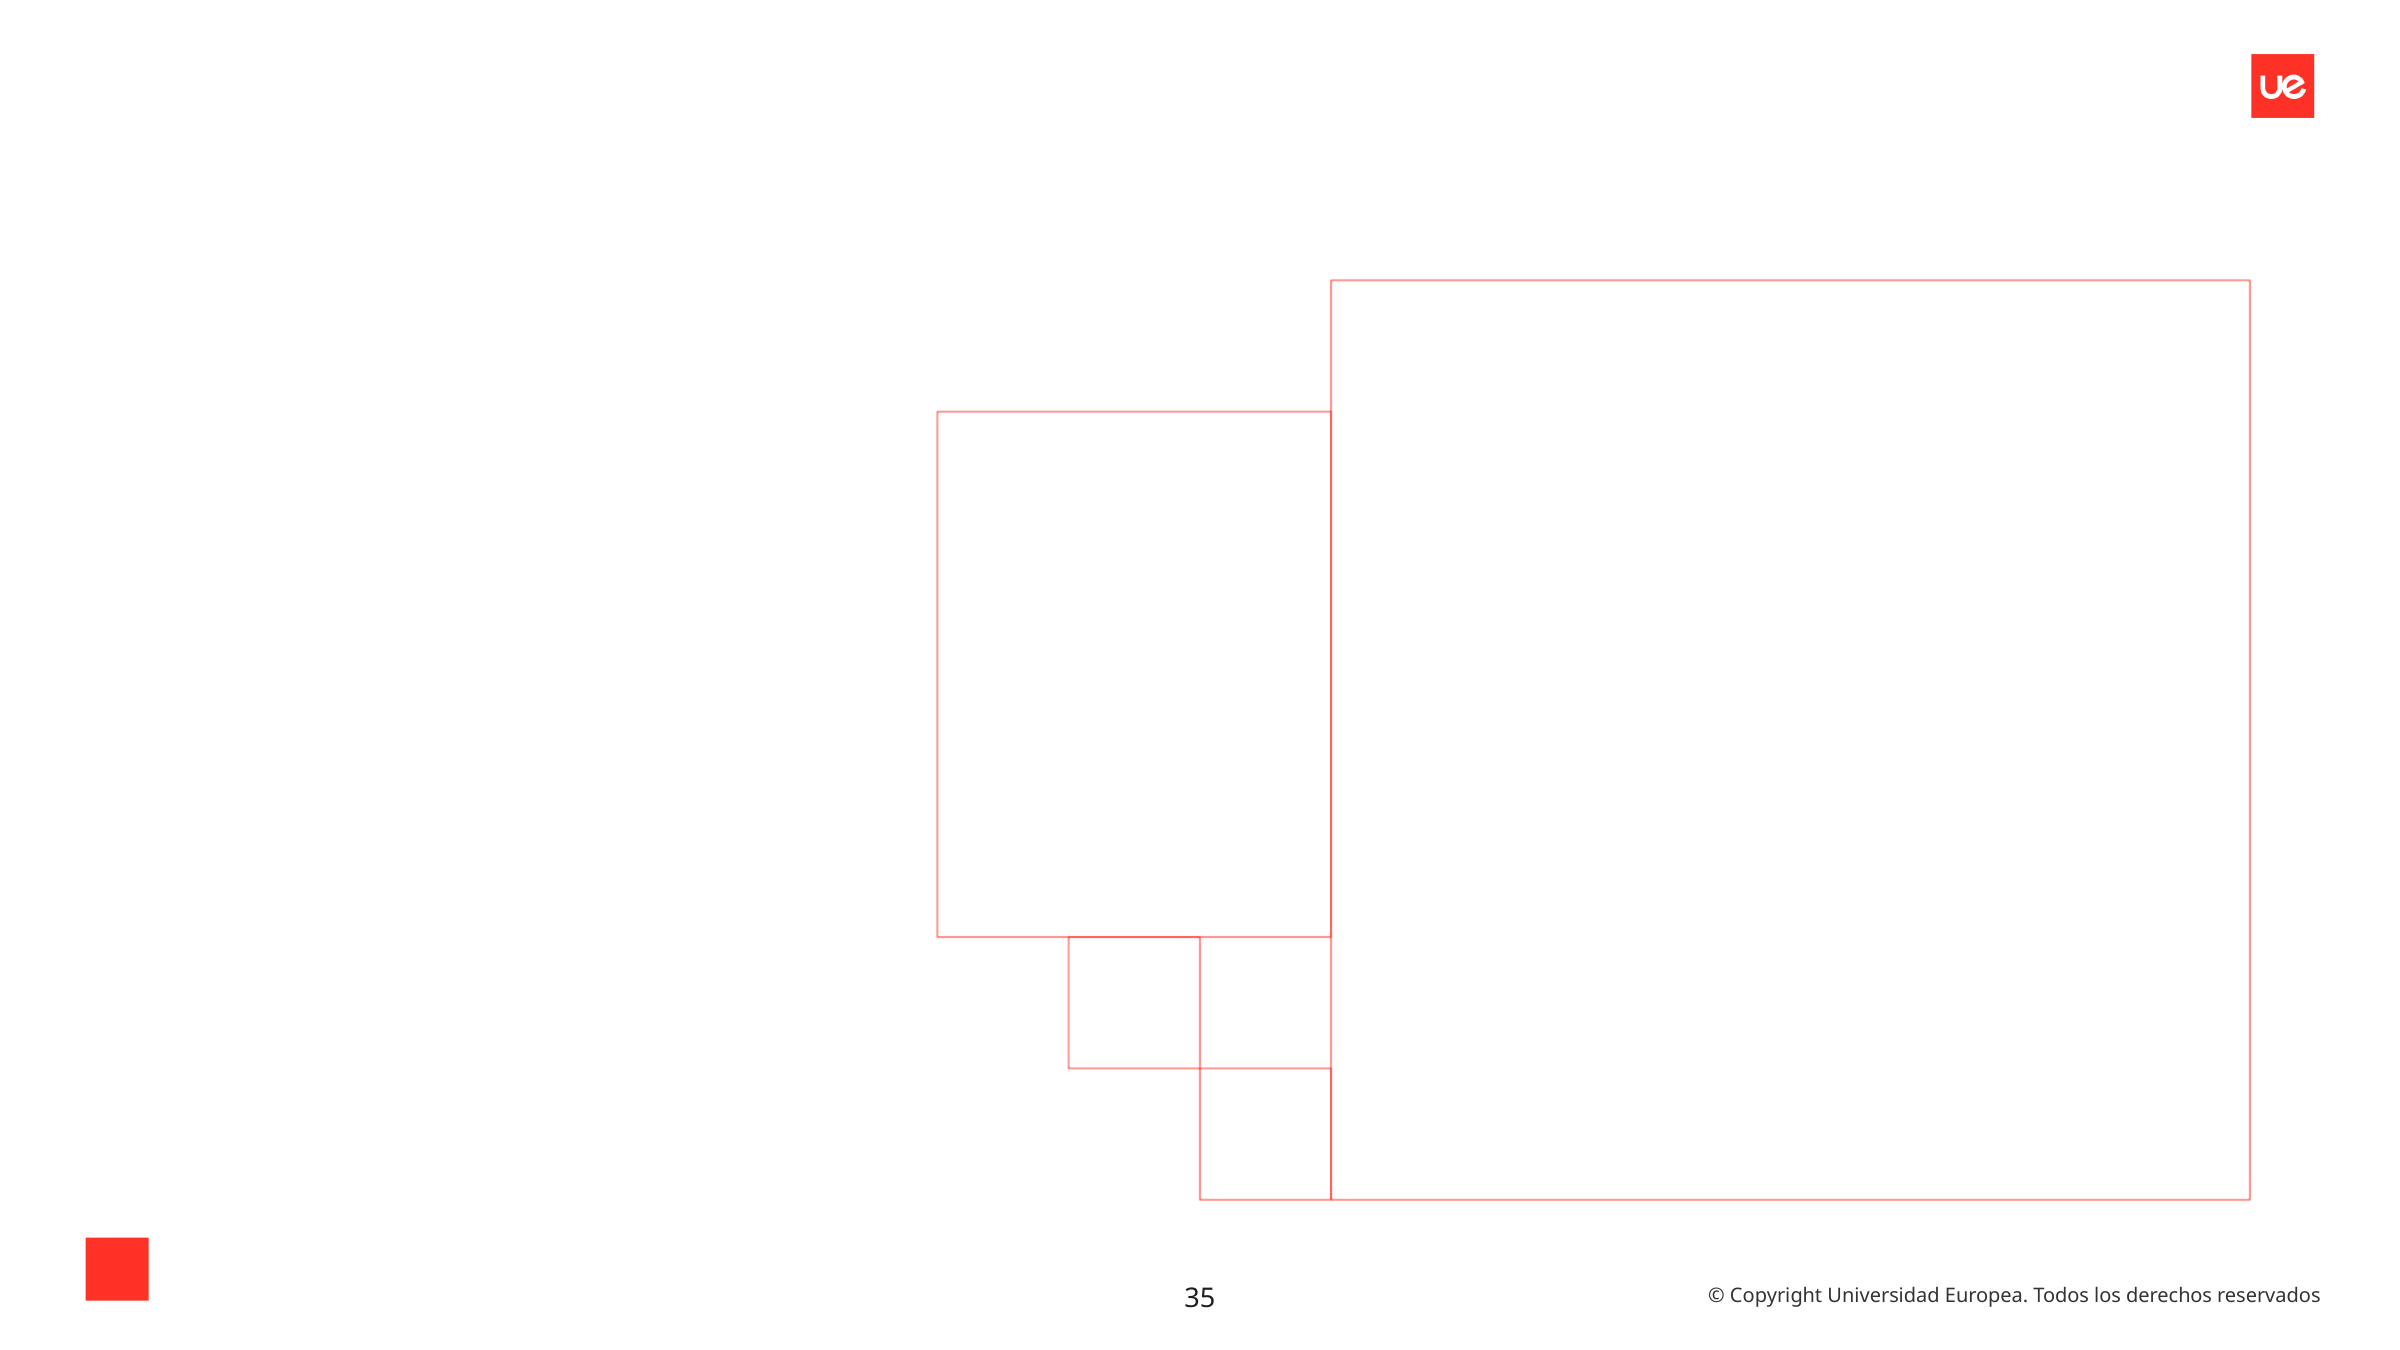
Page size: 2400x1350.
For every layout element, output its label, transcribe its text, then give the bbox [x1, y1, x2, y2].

picture [0, 0, 2400, 1350]
slide_number 35 [1148, 1273, 1252, 1339]
